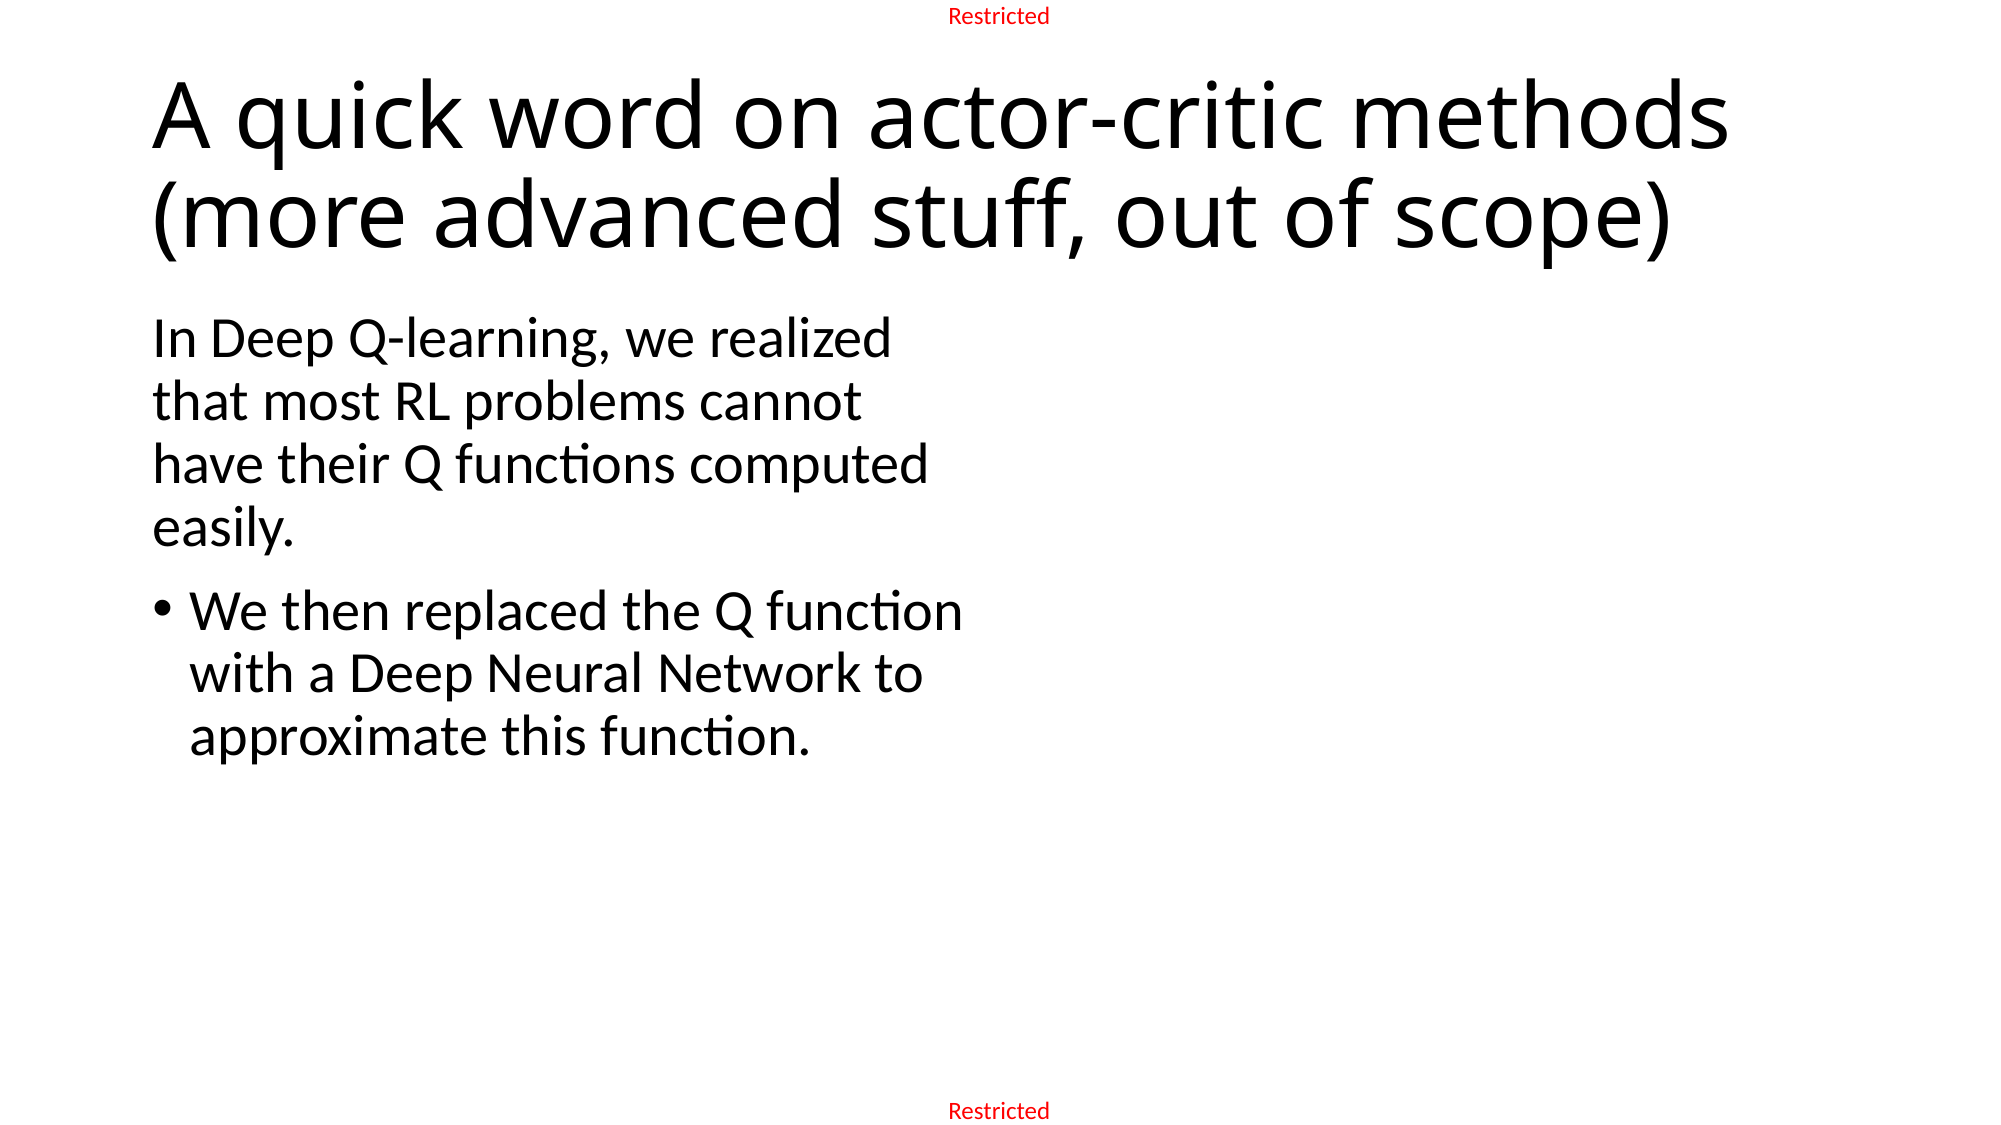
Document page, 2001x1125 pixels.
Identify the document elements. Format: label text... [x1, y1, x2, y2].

title A quick word on actor-critic methods (more advanced stuff, out of scope) [137, 59, 1863, 278]
list In Deep Q-learning, we realized that most RL problems cannot have their Q functions computed easily. We then replaced the Q function with a Deep Neural Network to approximate this function. [137, 299, 988, 1125]
